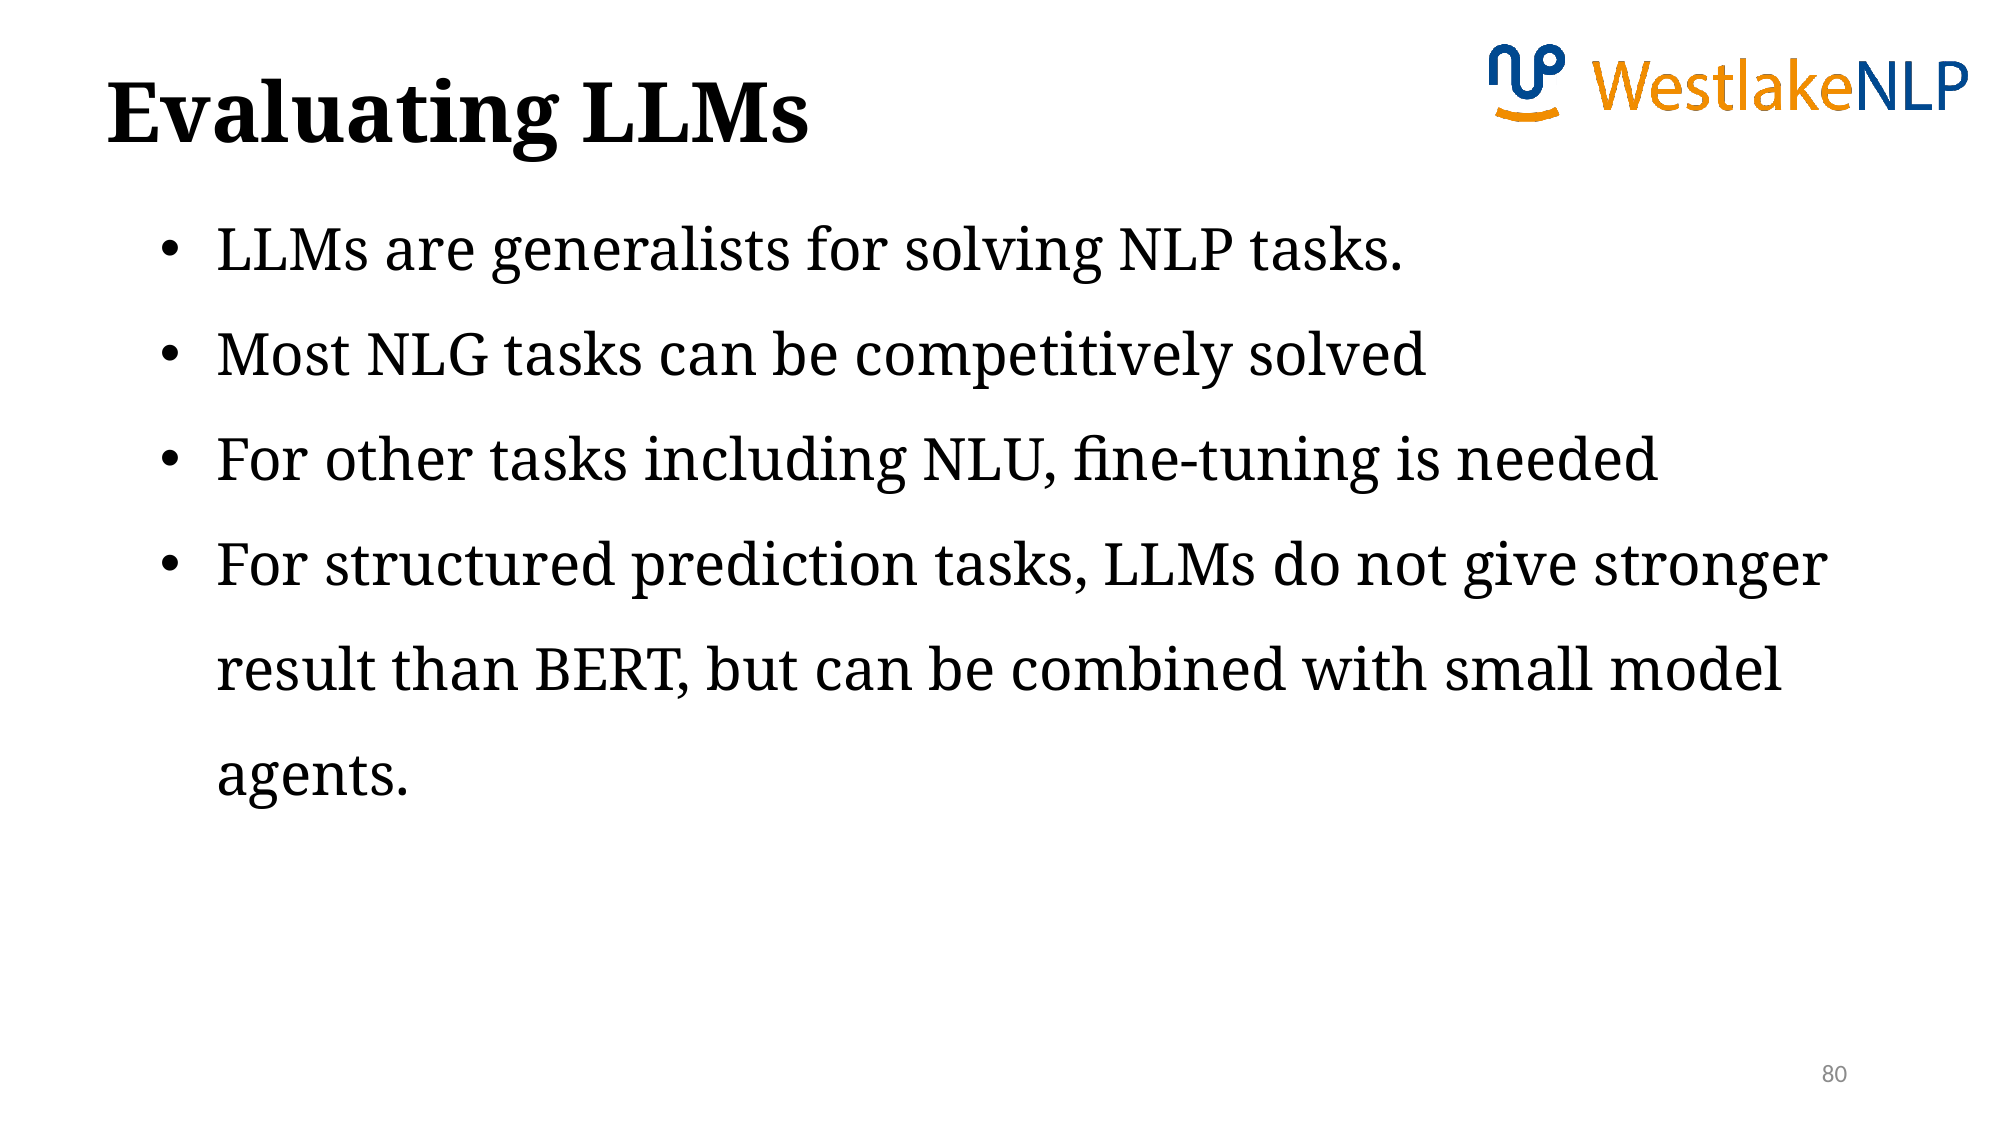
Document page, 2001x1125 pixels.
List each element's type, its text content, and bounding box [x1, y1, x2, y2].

picture [1459, 0, 2000, 170]
text_box Evaluating LLMs [91, 52, 1459, 168]
text_box LLMs are generalists for solving NLP tasks. Most NLG tasks can be competitively solved For other tasks including NLU, fine-tuning is needed For structured prediction tasks, LLMs do not give stronger result than BERT, but can be combined with small model agents. [144, 169, 1911, 815]
slide_number 80 [1412, 1042, 1863, 1103]
